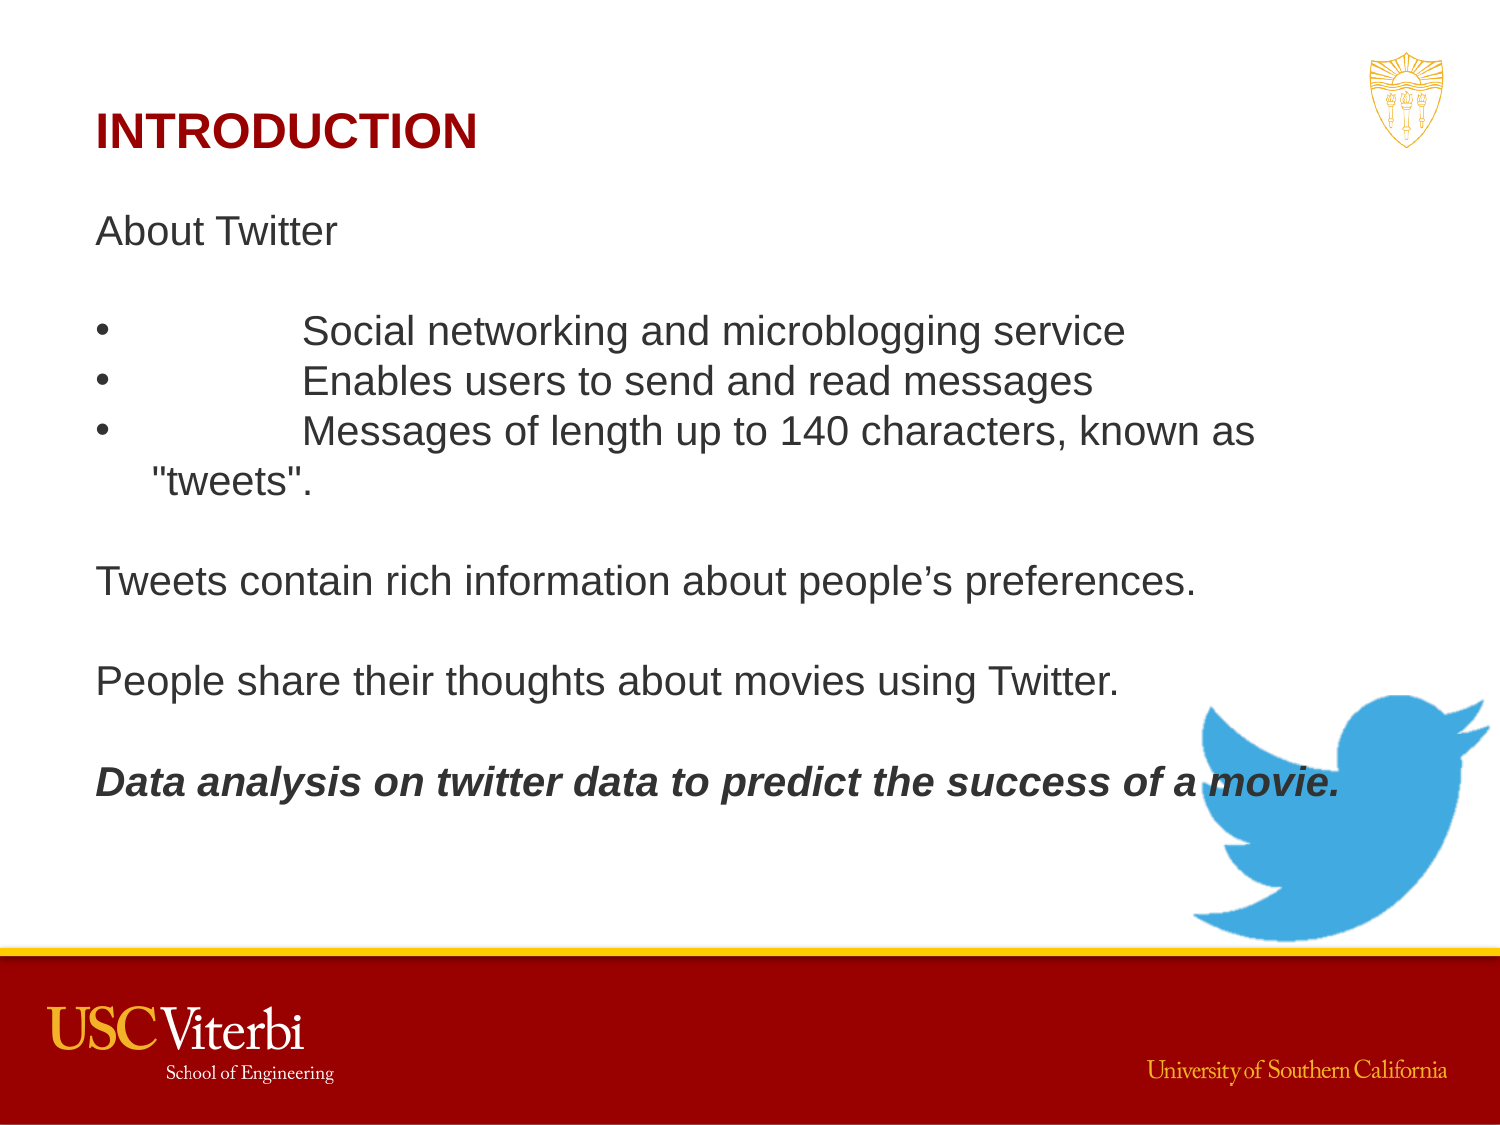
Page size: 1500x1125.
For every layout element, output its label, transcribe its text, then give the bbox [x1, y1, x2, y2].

text_box INTRODUCTION About Twitter Social networking and microblogging service Enables users to send and read messages Messages of length up to 140 characters, known as "tweets". Tweets contain rich information about people’s preferences. People share their thoughts about movies using Twitter. Data analysis on twitter data to predict the success of a movie. [80, 91, 1361, 812]
picture [1191, 695, 1500, 949]
picture [47, 1006, 334, 1084]
picture [1147, 1059, 1447, 1086]
picture [1345, 39, 1468, 162]
